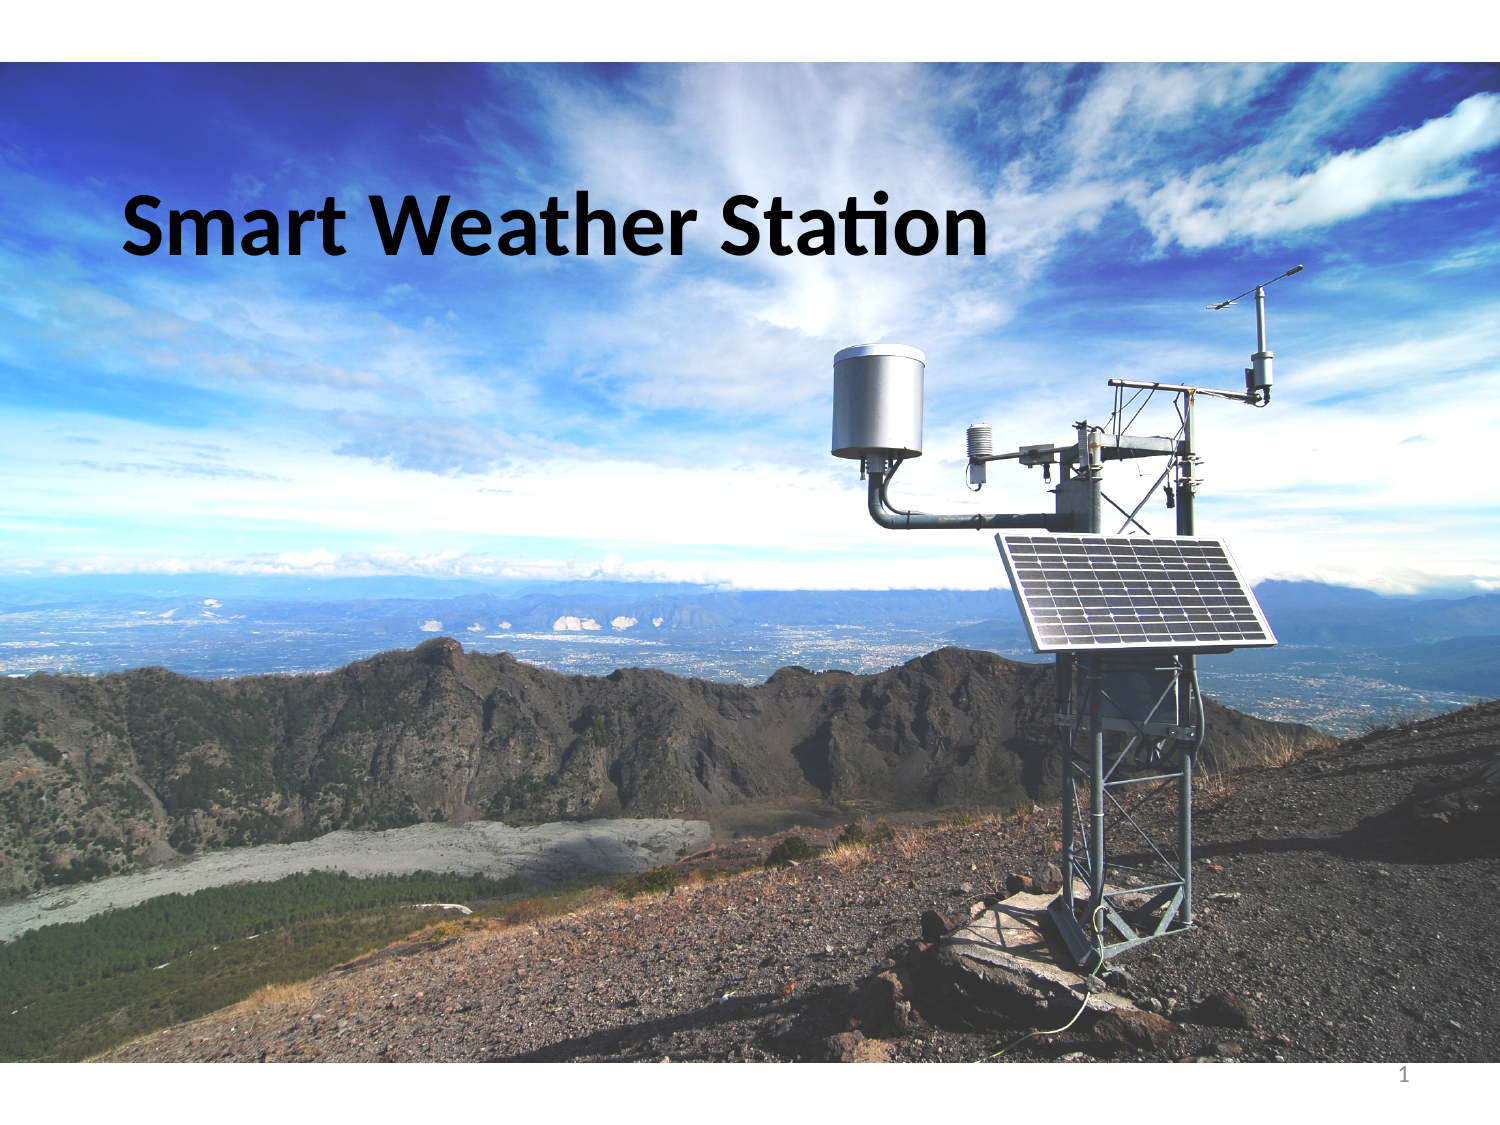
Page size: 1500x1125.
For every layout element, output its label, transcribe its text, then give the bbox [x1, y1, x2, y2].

picture [0, 62, 1500, 1063]
slide_number 1 [1074, 1070, 1425, 1103]
